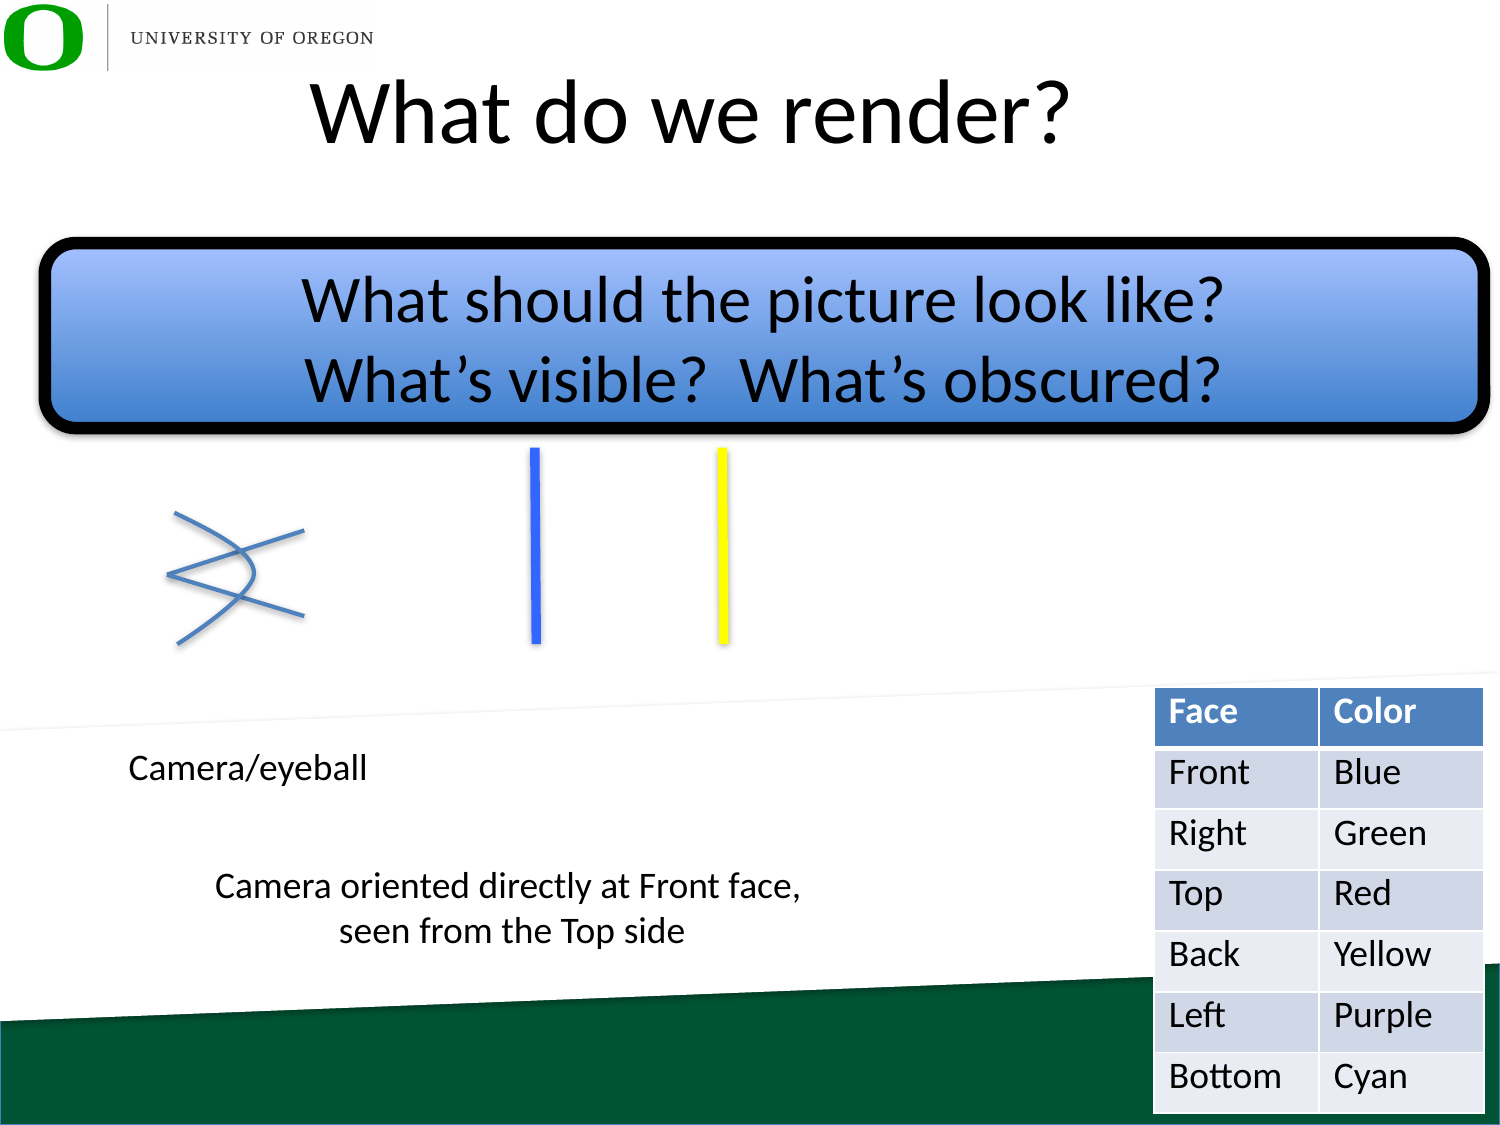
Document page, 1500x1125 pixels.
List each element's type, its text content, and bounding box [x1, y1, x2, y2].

text_box Camera oriented directly at Front face, seen from the Top side [200, 853, 825, 959]
table_cell Purple [1320, 993, 1483, 1052]
table_cell Green [1320, 810, 1483, 869]
text_box What should the picture look like? What’s visible? What’s obscured? [43, 242, 1485, 429]
table_cell Red [1320, 871, 1483, 930]
text_box [173, 510, 210, 528]
picture [4, 4, 373, 71]
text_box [166, 574, 305, 617]
table_header Color [1320, 688, 1483, 746]
text_box [176, 626, 208, 646]
title What do we render? [23, 25, 1362, 189]
table_cell Back [1155, 932, 1318, 991]
text_box Camera/eyeball [113, 735, 383, 796]
table_header Face [1155, 688, 1318, 746]
table_cell Blue [1320, 751, 1483, 808]
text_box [166, 530, 305, 574]
table_cell Cyan [1320, 1053, 1483, 1112]
table_cell Left [1155, 993, 1318, 1052]
table_cell Bottom [1155, 1053, 1318, 1112]
table_cell Right [1155, 810, 1318, 869]
table_cell Yellow [1320, 932, 1483, 991]
table_cell Front [1155, 751, 1318, 808]
table_cell Top [1155, 871, 1318, 930]
